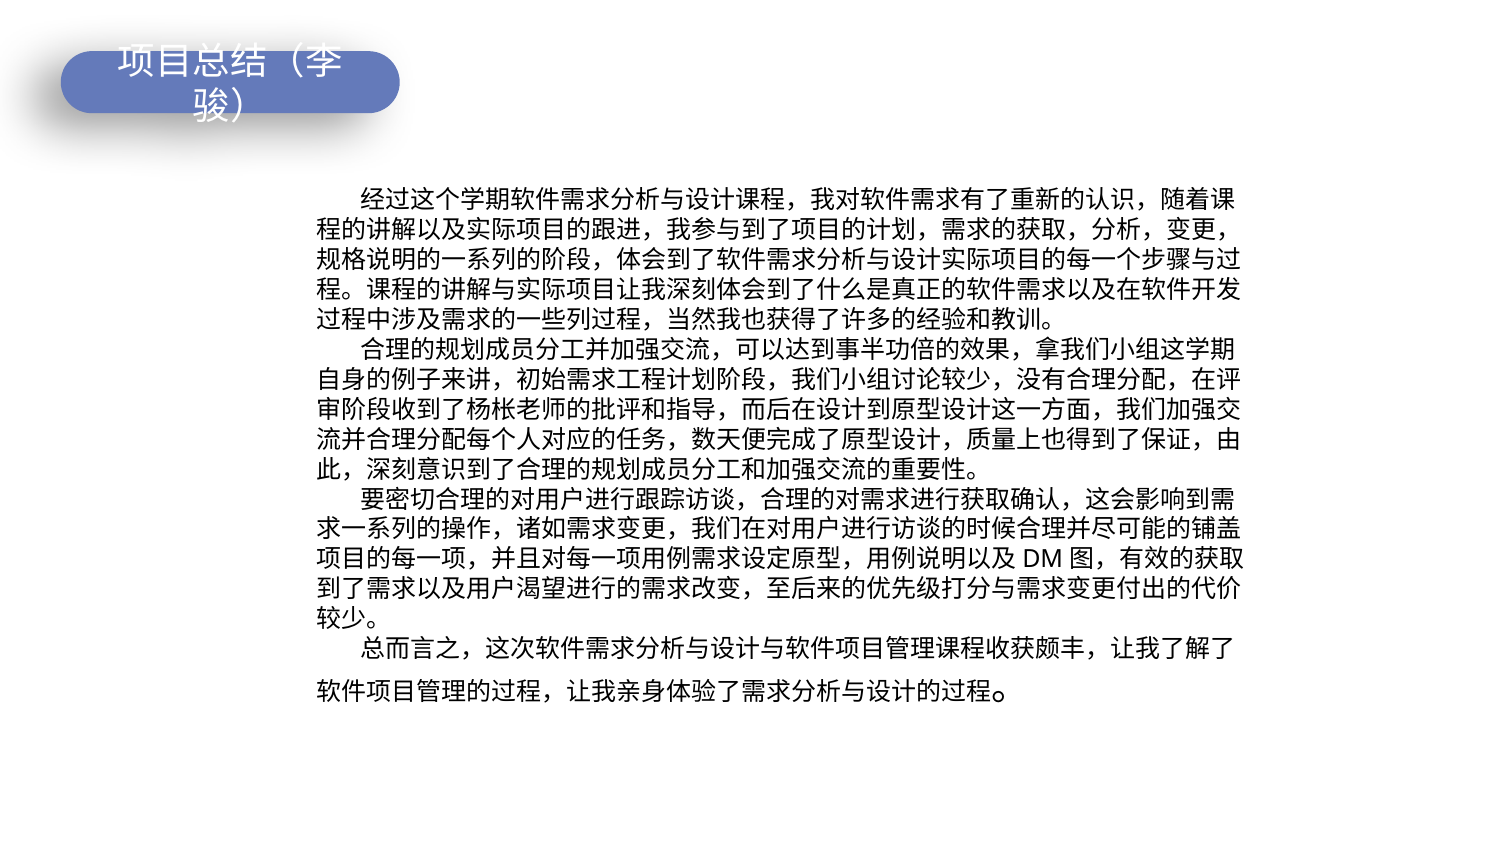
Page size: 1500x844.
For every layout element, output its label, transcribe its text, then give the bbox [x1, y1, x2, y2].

text_box 经过这个学期软件需求分析与设计课程，我对软件需求有了重新的认识，随着课程的讲解以及实际项目的跟进，我参与到了项目的计划，需求的获取，分析，变更，规格说明的一系列的阶段，体会到了软件需求分析与设计实际项目的每一个步骤与过程。课程的讲解与实际项目让我深刻体会到了什么是真正的软件需求以及在软件开发过程中涉及需求的一些列过程，当然我也获得了许多的经验和教训。 合理的规划成员分工并加强交流，可以达到事半功倍的效果，拿我们小组这学期自身的例子来讲，初始需求工程计划阶段，我们小组讨论较少，没有合理分配，在评审阶段收到了杨枨老师的批评和指导，而后在设计到原型设计这一方面，我们加强交流并合理分配每个人对应的任务，数天便完成了原型设计，质量上也得到了保证，由此，深刻意识到了合理的规划成员分工和加强交流的重要性。 要密切合理的对用户进行跟踪访谈，合理的对需求进行获取确认，这会影响到需求一系列的操作，诸如需求变更，我们在对用户进行访谈的时候合理并尽可能的铺盖项目的每一项，并且对每一项用例需求设定原型，用例说明以及DM图，有效的获取到了需求以及用户渴望进行的需求改变，至后来的优先级打分与需求变更付出的代价较少。 总而言之，这次软件需求分析与设计与软件项目管理课程收获颇丰，让我了解了软件项目管理的过程，让我亲身体验了需求分析与设计的过程。 [301, 176, 1275, 716]
text_box 项目总结（李骏） [60, 51, 400, 114]
